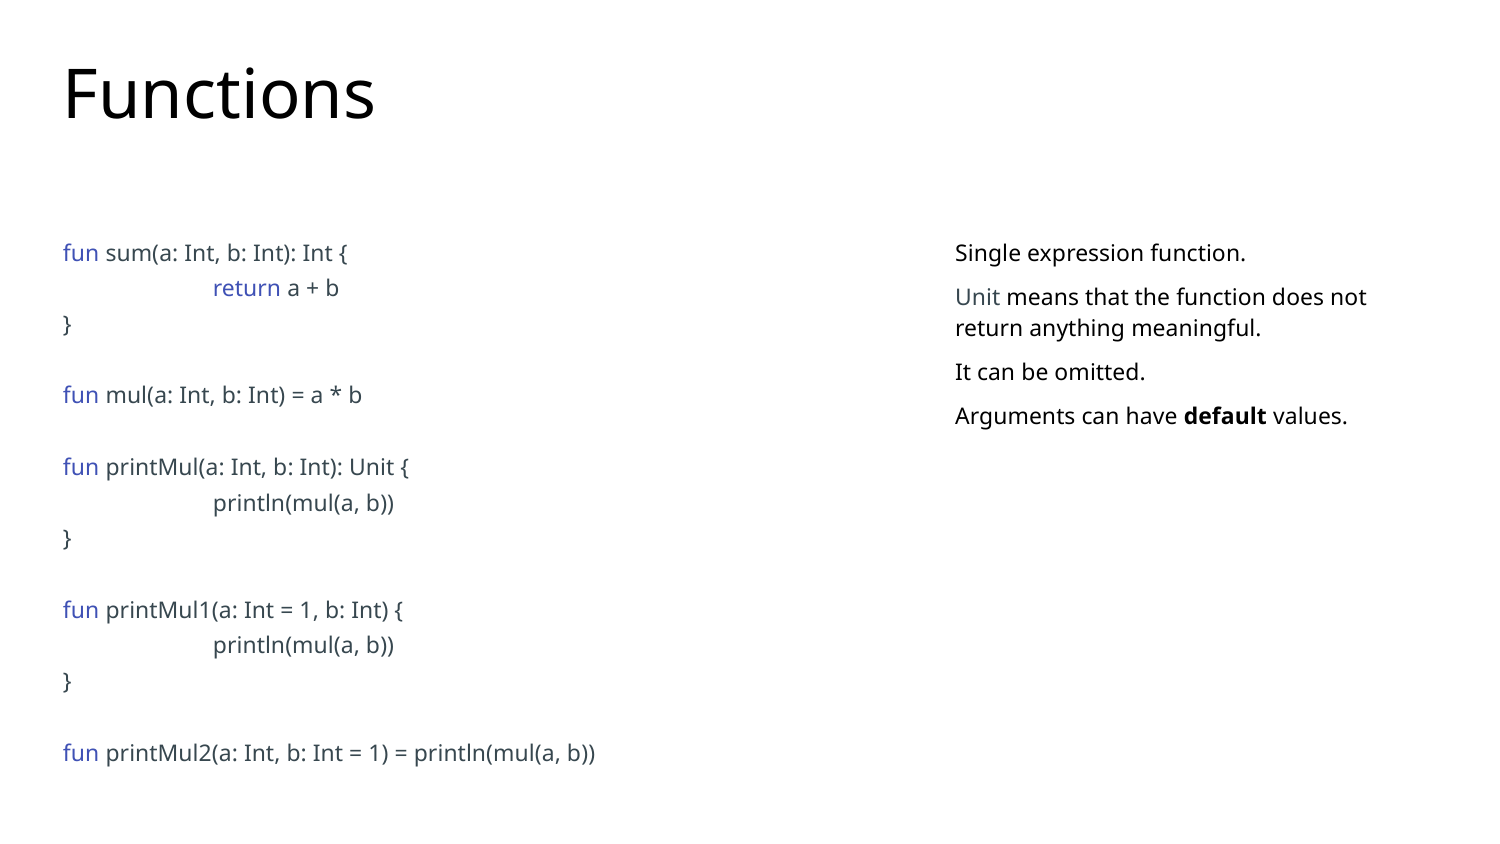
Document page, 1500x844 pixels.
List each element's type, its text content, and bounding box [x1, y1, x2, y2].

list fun sum(a: Int, b: Int): Int { return a + b } fun mul(a: Int, b: Int) = a * b fun printMul(a: Int, b: Int): Unit { println(mul(a, b)) } fun printMul1(a: Int = 1, b: Int) { println(mul(a, b)) } fun printMul2(a: Int, b: Int = 1) = println(mul(a, b)) [48, 218, 898, 781]
list Single expression function. Unit means that the function does not return anything meaningful. It can be omitted. Arguments can have default values. [940, 218, 1423, 701]
title Functions [48, 48, 1443, 123]
